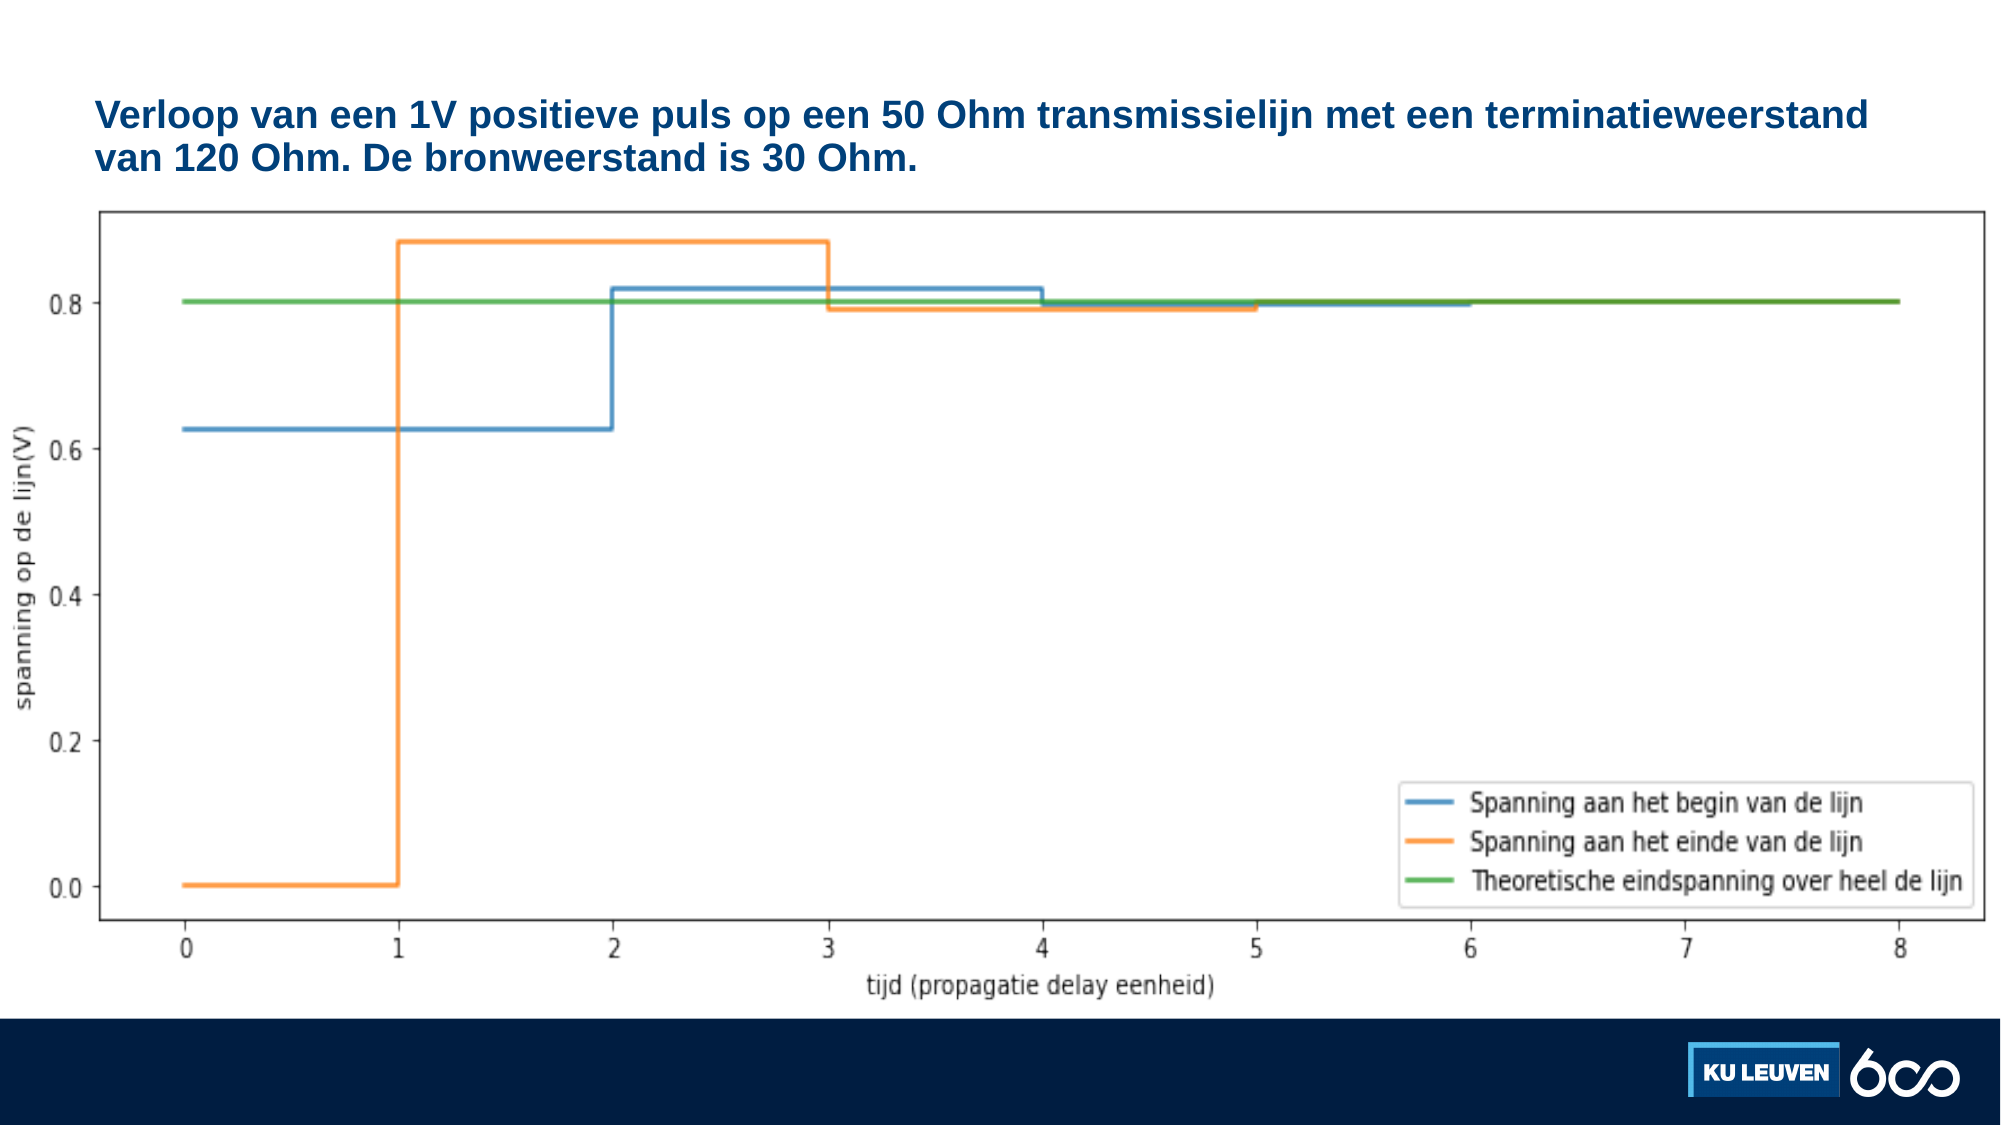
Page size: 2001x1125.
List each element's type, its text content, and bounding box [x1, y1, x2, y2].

title Verloop van een 1V positieve puls op een 50 Ohm transmissielijn met een terminatieweerstand van 120 Ohm. De bronweerstand is 30 Ohm. [94, 94, 1900, 186]
picture [1688, 1042, 1960, 1097]
picture [0, 193, 2000, 1019]
